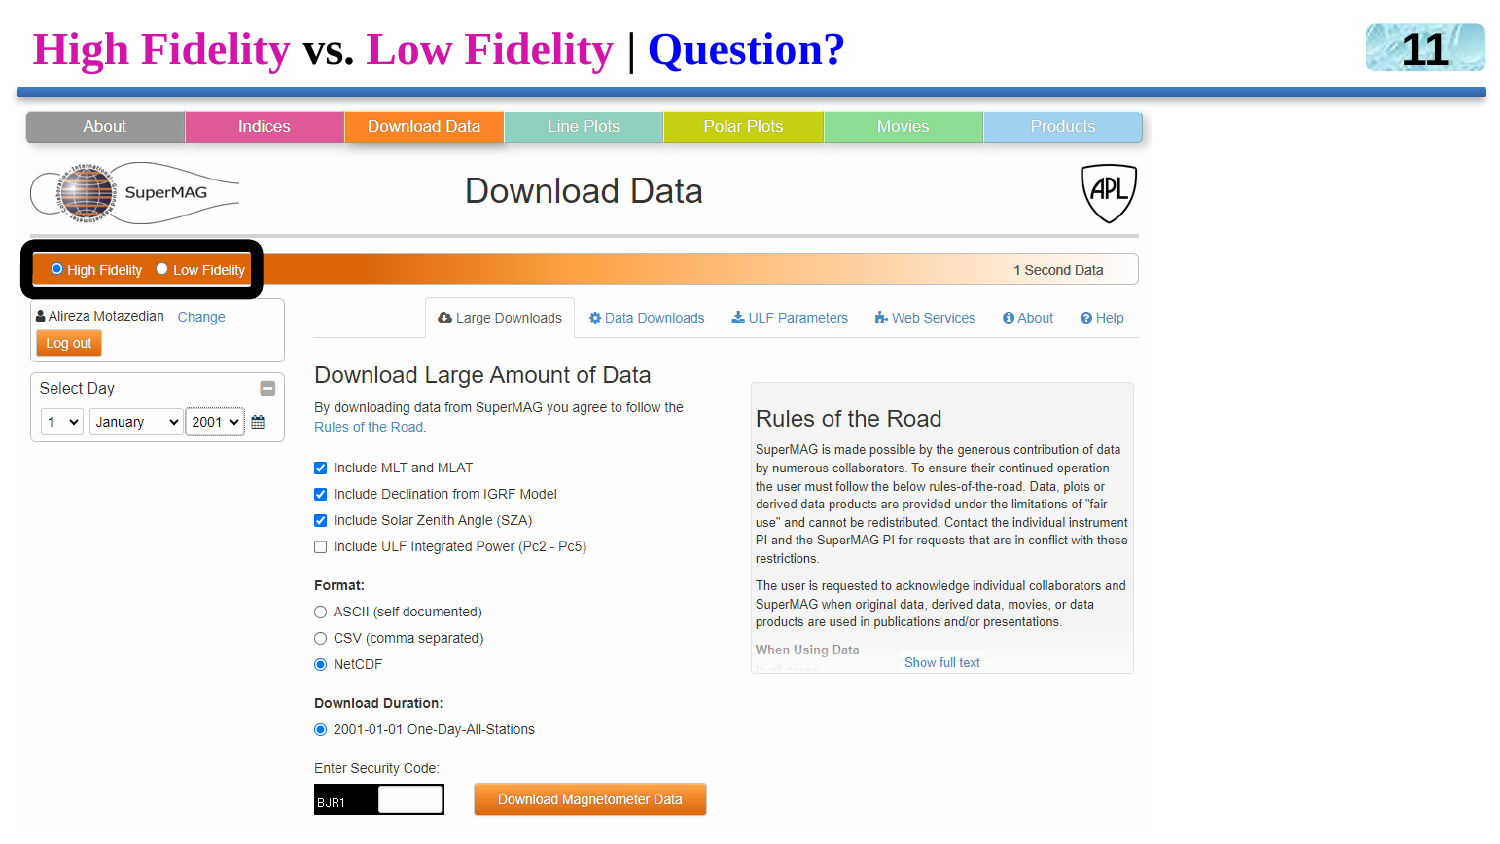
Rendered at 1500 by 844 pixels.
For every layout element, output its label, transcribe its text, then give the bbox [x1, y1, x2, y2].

text_box 11 [1366, 23, 1486, 72]
text_box [17, 87, 1486, 97]
title High Fidelity vs. Low Fidelity | Question? [17, 14, 1080, 78]
picture [17, 106, 1153, 831]
